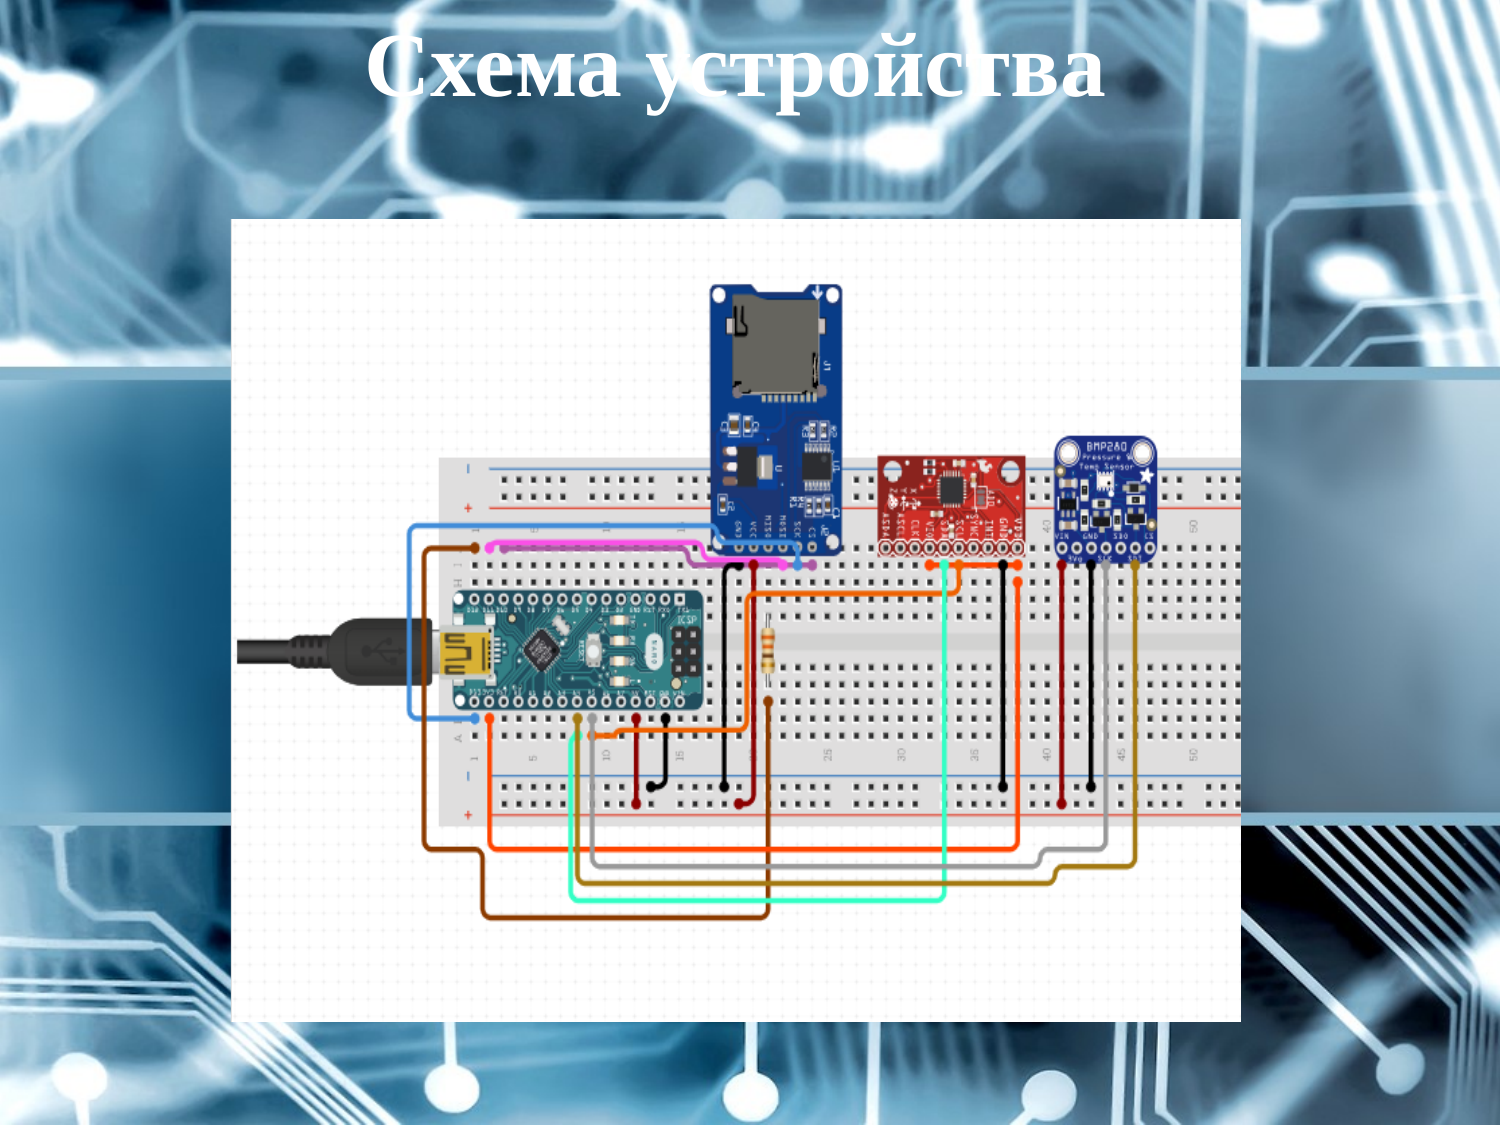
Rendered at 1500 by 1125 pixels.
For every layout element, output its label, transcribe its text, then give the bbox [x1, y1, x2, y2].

picture [0, 0, 1500, 1125]
title Схема устройства [126, 0, 1346, 125]
